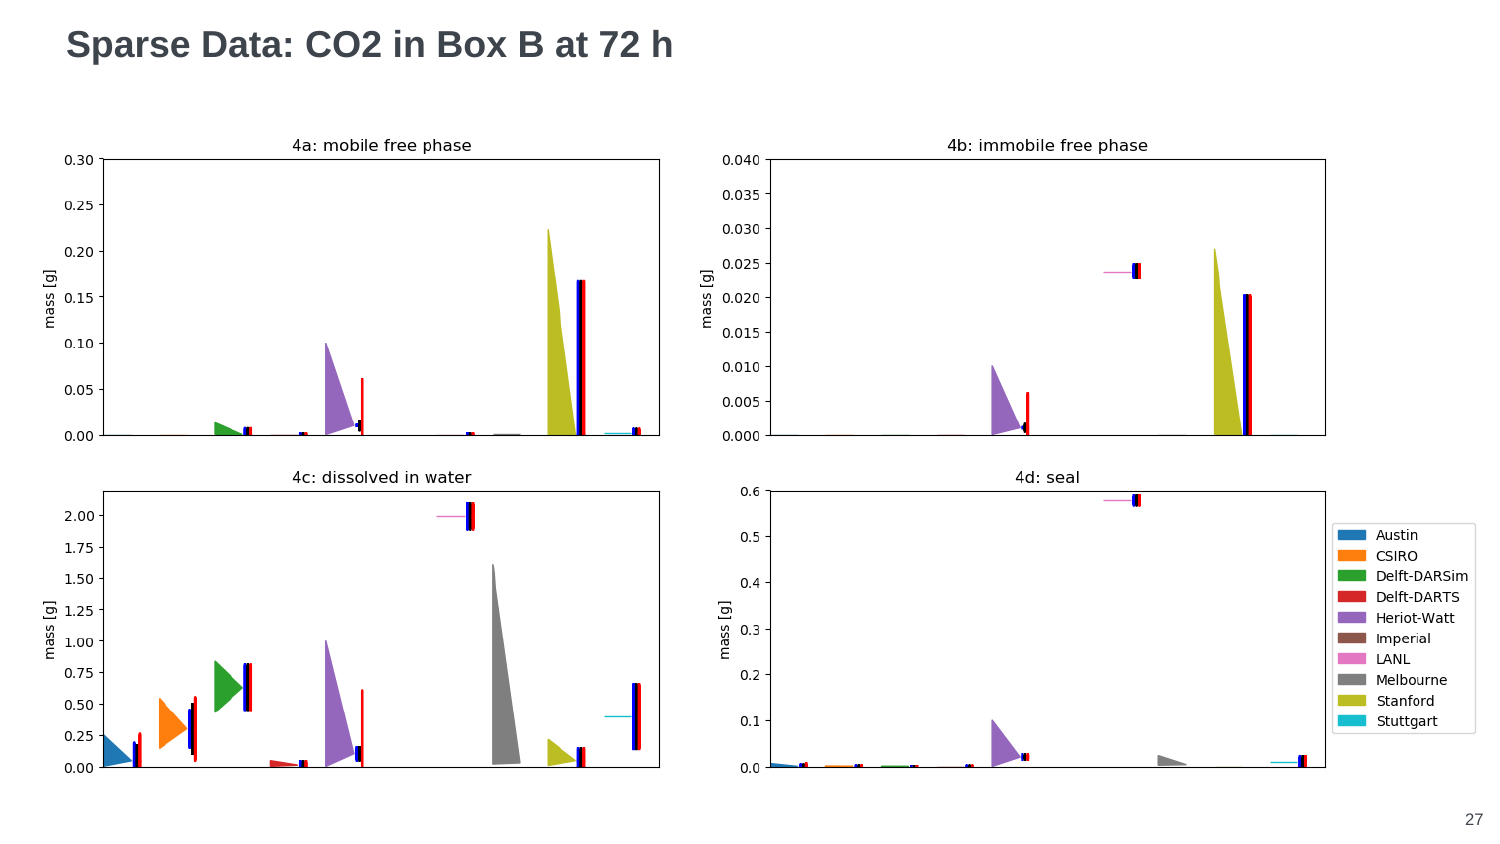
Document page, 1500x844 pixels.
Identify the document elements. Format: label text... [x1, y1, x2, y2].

slide_number 27 [1408, 786, 1499, 844]
picture [34, 129, 1483, 784]
title Sparse Data: CO2 in Box B at 72 h [51, 10, 1449, 105]
